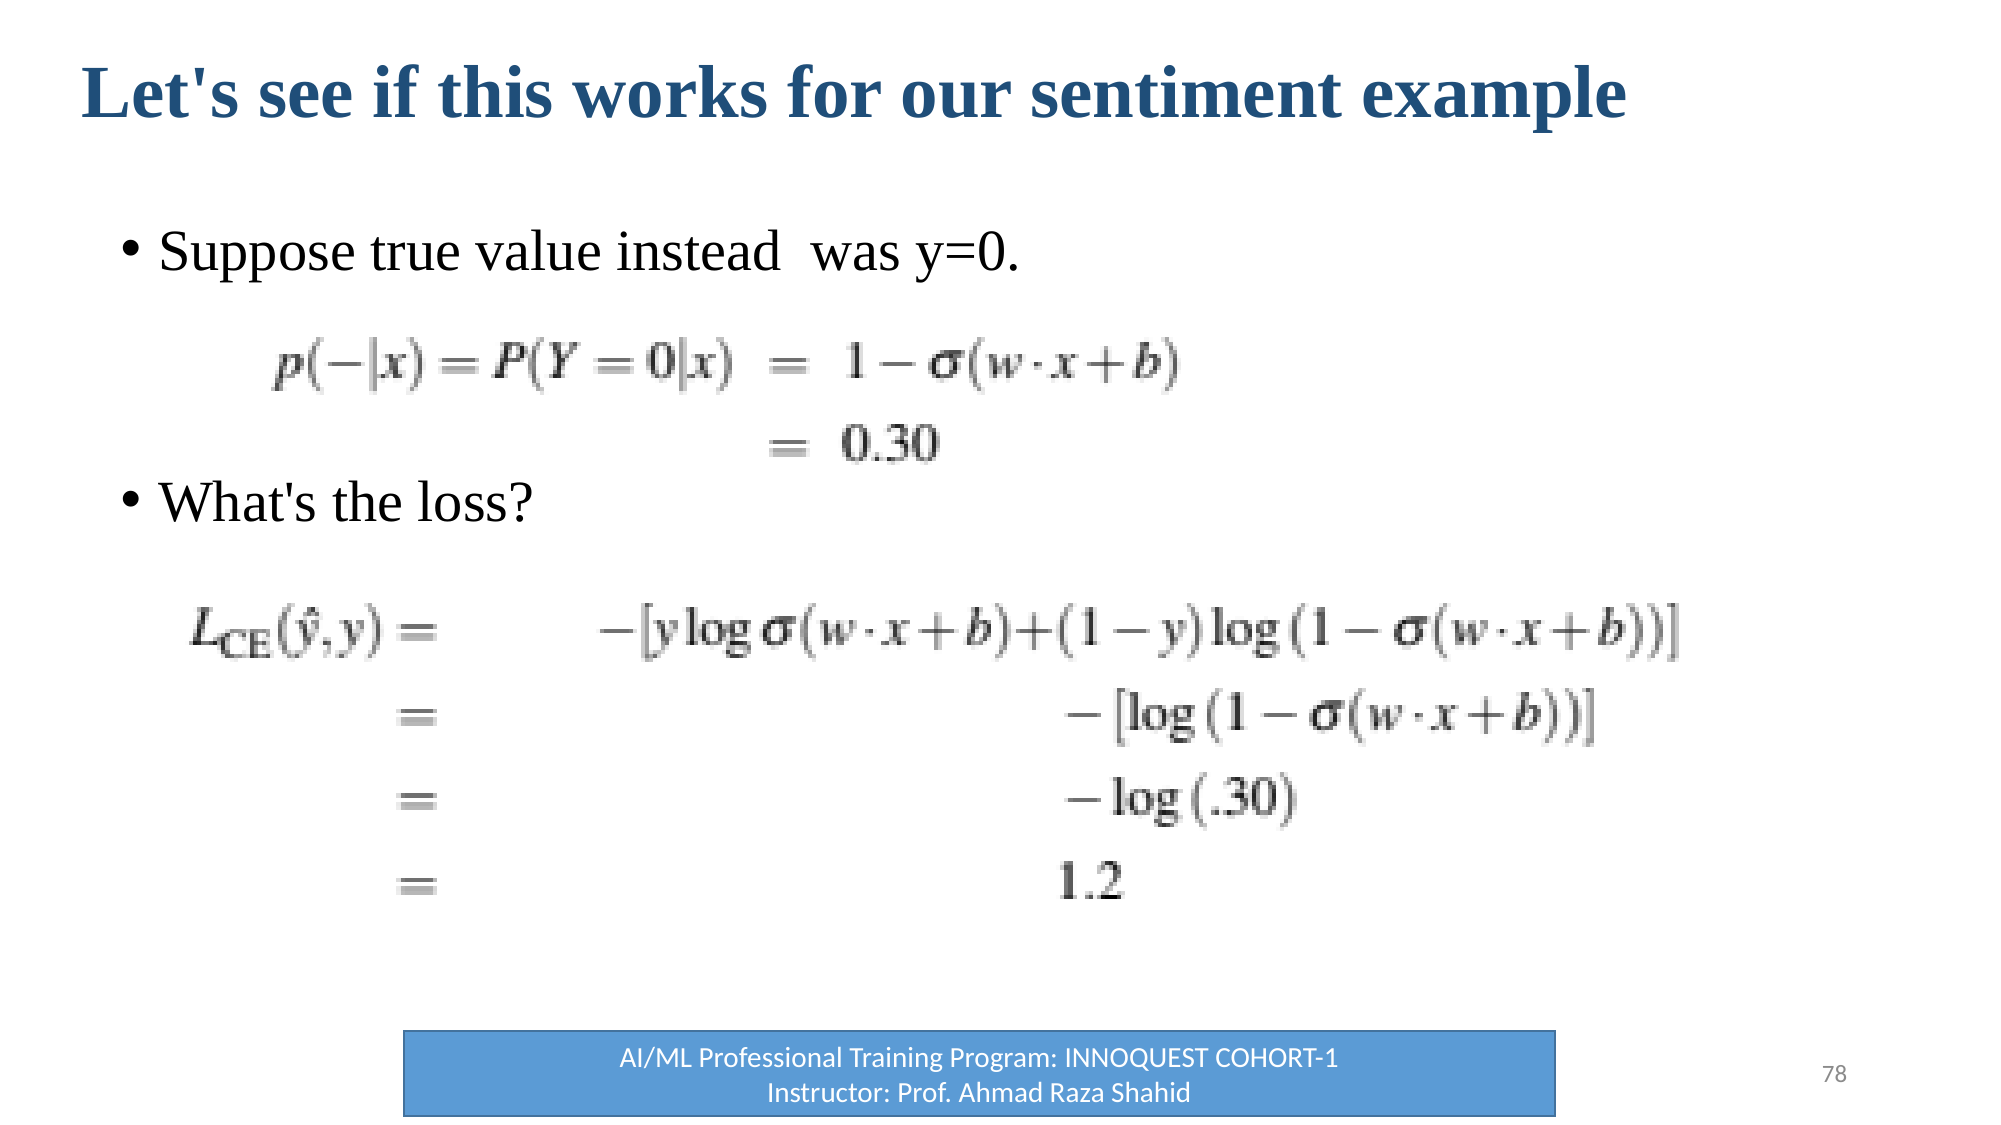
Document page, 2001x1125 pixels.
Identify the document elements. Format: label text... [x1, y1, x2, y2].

title Let's see if this works for our sentiment example [66, 18, 2000, 168]
slide_number 78 [1412, 1042, 1863, 1103]
picture [247, 305, 2000, 486]
text_box AI/ML Professional Training Program: INNOQUEST COHORT-1 Instructor: Prof. Ahmad Raza Shahid [403, 1030, 1556, 1117]
list Suppose true value instead was y=0. What's the loss? [105, 212, 1985, 909]
picture [173, 591, 1684, 917]
